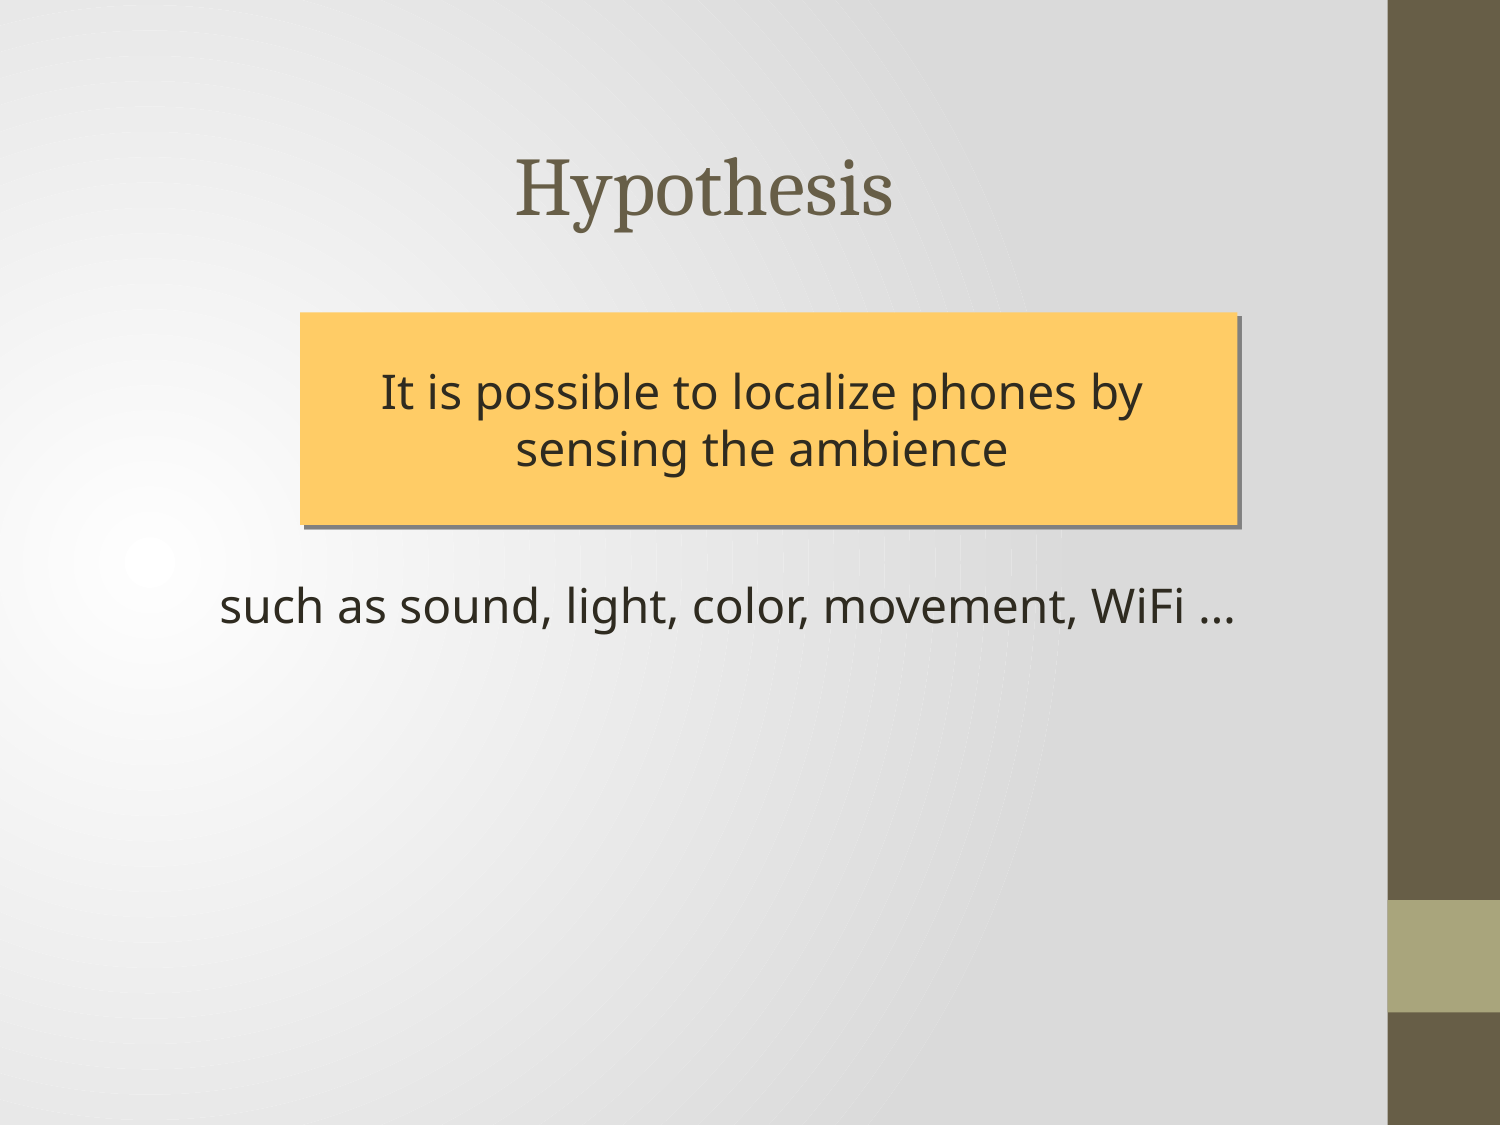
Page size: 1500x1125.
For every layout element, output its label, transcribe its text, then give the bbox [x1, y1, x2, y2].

text_box such as sound, light, color, movement, WiFi … [204, 568, 1305, 701]
text_box It is possible to localize phones by sensing the ambience [300, 312, 1238, 525]
text_box Hypothesis [499, 125, 910, 240]
